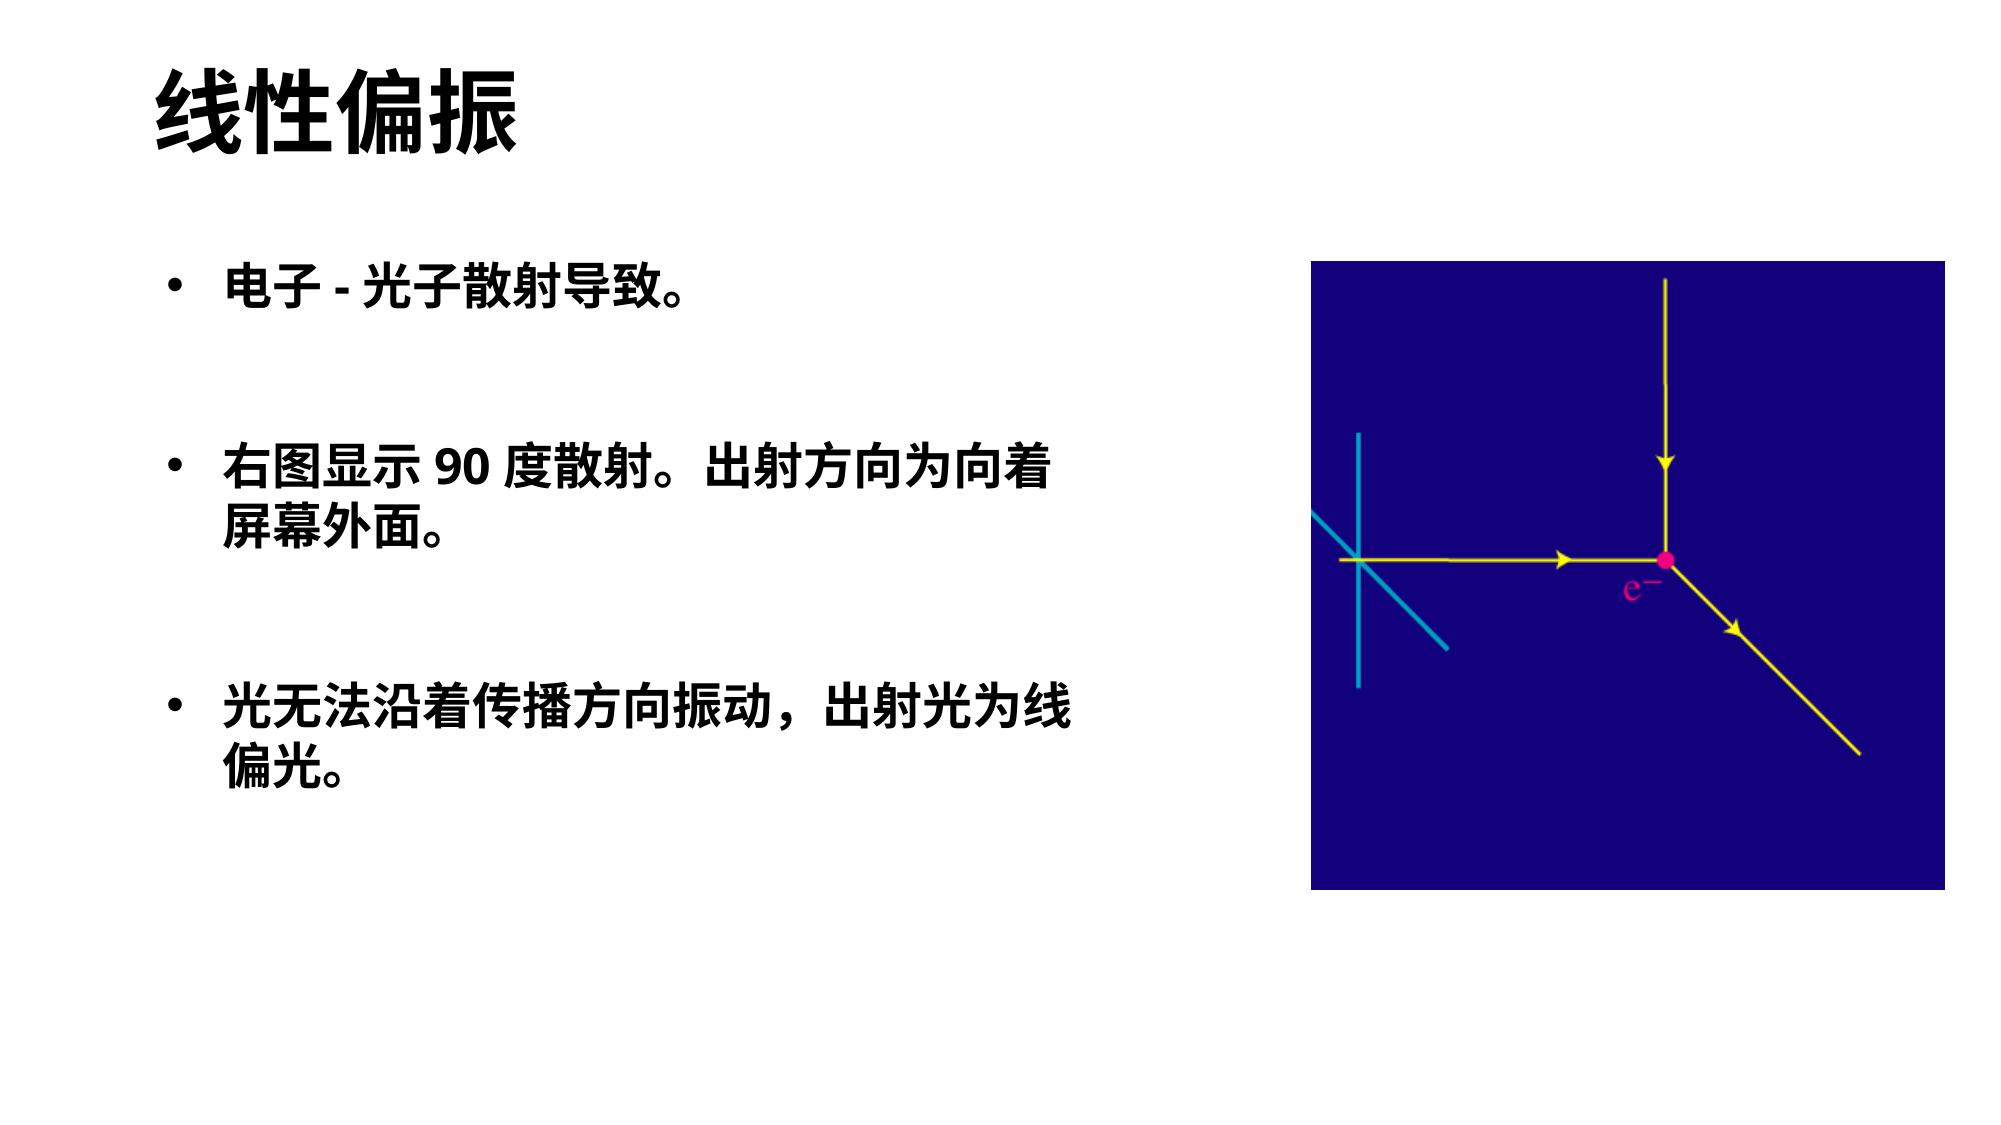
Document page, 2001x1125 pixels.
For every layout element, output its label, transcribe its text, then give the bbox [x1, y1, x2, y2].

text_box 线性偏振 [137, 59, 1863, 278]
text_box 电子-光子散射导致。 右图显示90度散射。出射方向为向着屏幕外面。 光无法沿着传播方向振动，出射光为线偏光。 [151, 247, 1113, 982]
picture [1311, 261, 1945, 890]
